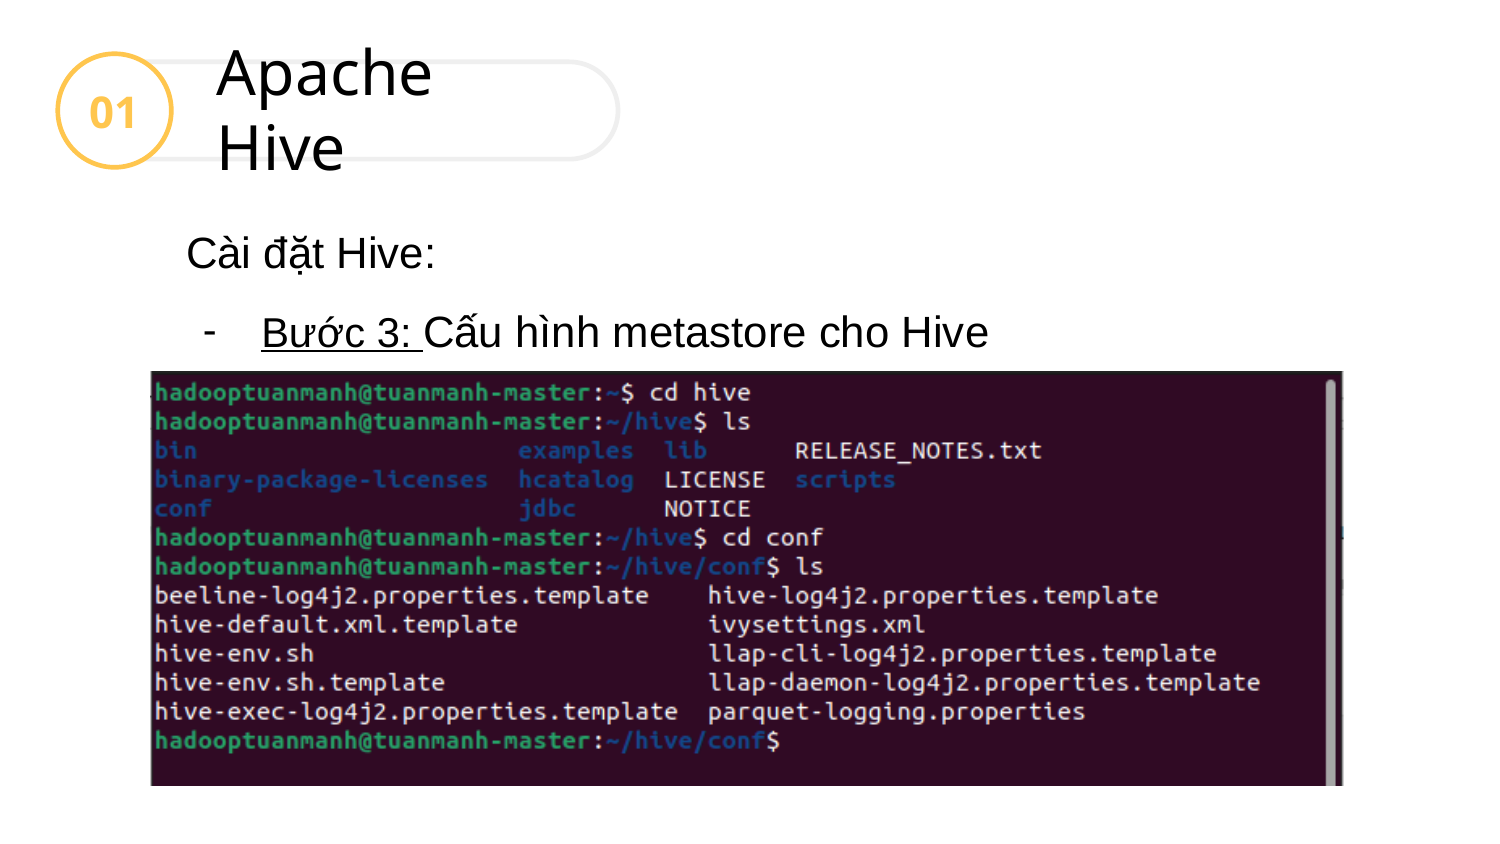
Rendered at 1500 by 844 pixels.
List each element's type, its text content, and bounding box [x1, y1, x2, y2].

text_box [145, 61, 619, 160]
text_box Cài đặt Hive: Bước 3: Cấu hình metastore cho Hive [171, 183, 1293, 369]
picture [149, 371, 1344, 787]
text_box Apache Hive [149, 89, 566, 157]
text_box 01 [57, 53, 172, 168]
